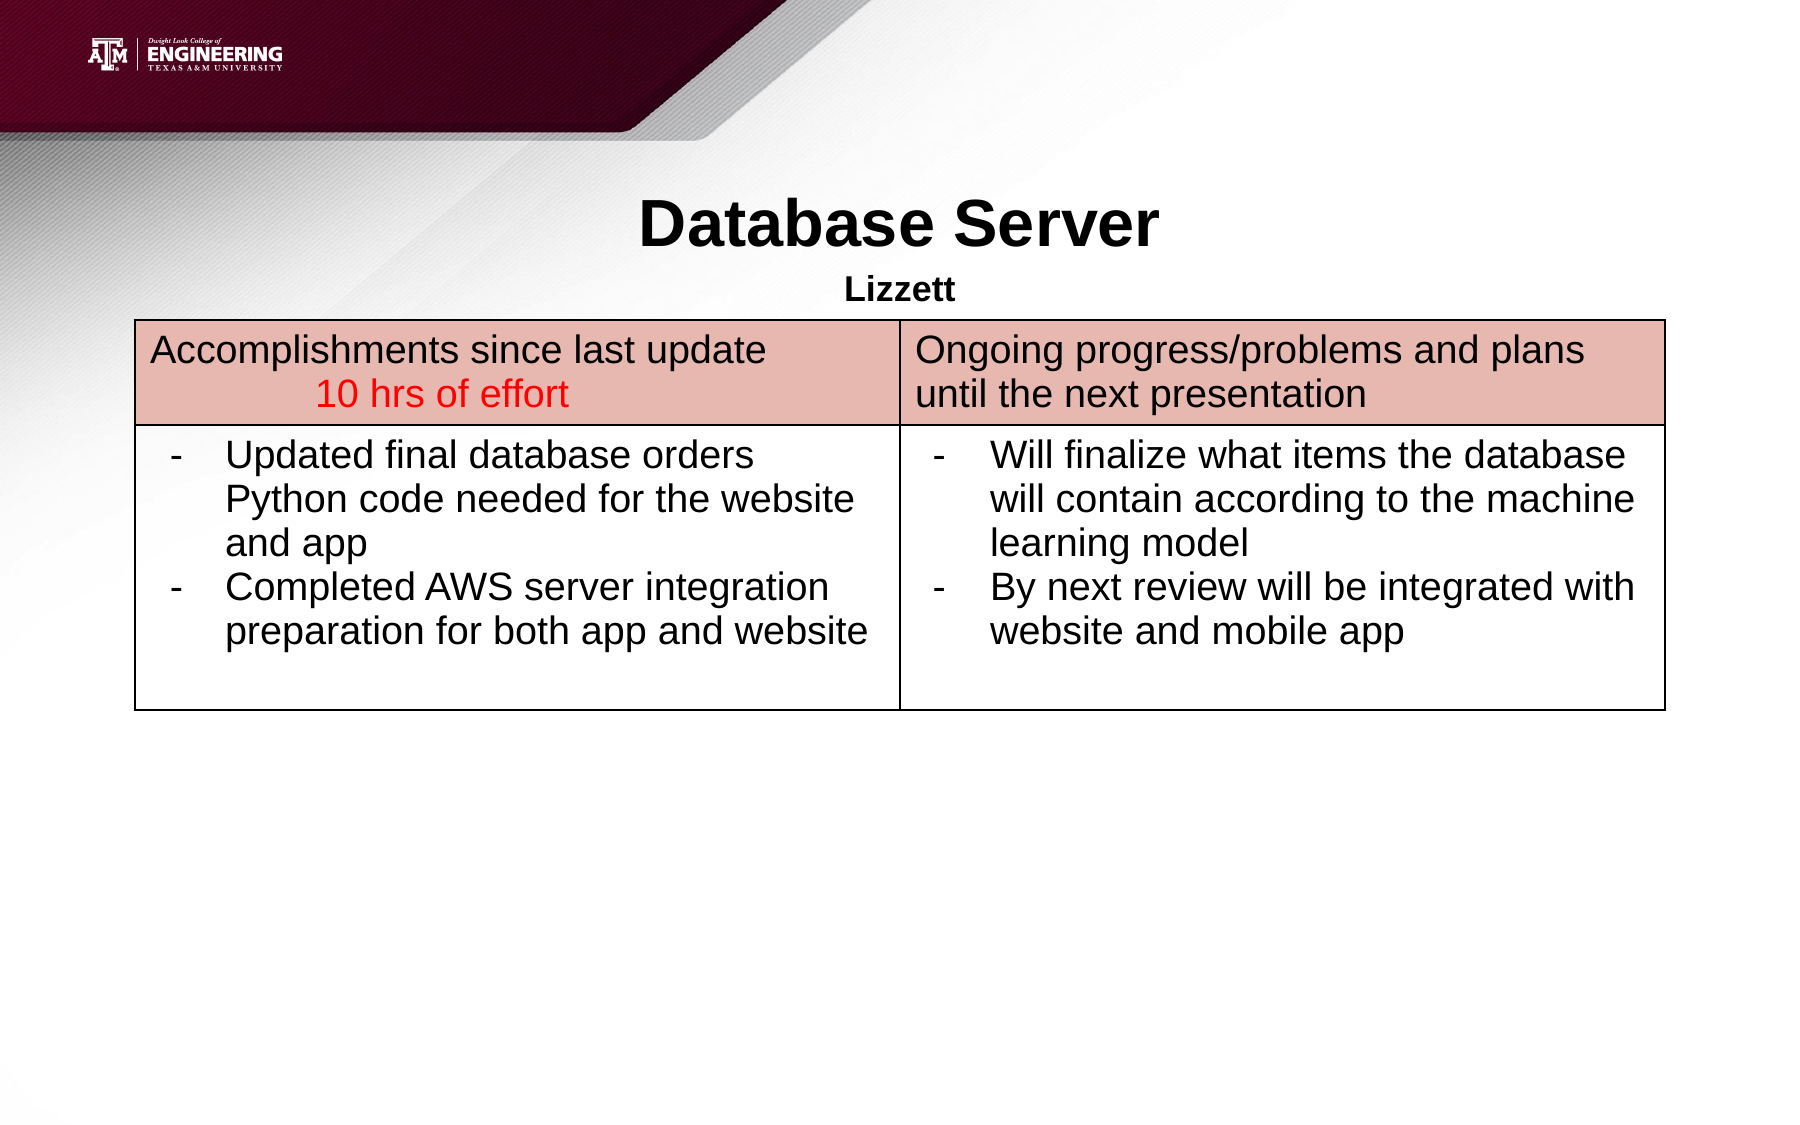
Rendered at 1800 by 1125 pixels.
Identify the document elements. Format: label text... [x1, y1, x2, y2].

table_cell Will finalize what items the database will contain according to the machine learning model By next review will be integrated with website and mobile app [901, 426, 1664, 709]
table_cell Updated final database orders Python code needed for the website and app Completed AWS server integration preparation for both app and website [136, 426, 899, 709]
picture [0, 0, 1800, 1125]
title Database Server Lizzett [90, 172, 1710, 304]
table_header Accomplishments since last update 10 hrs of effort [136, 321, 899, 424]
table_header Ongoing progress/problems and plans until the next presentation [901, 321, 1664, 424]
